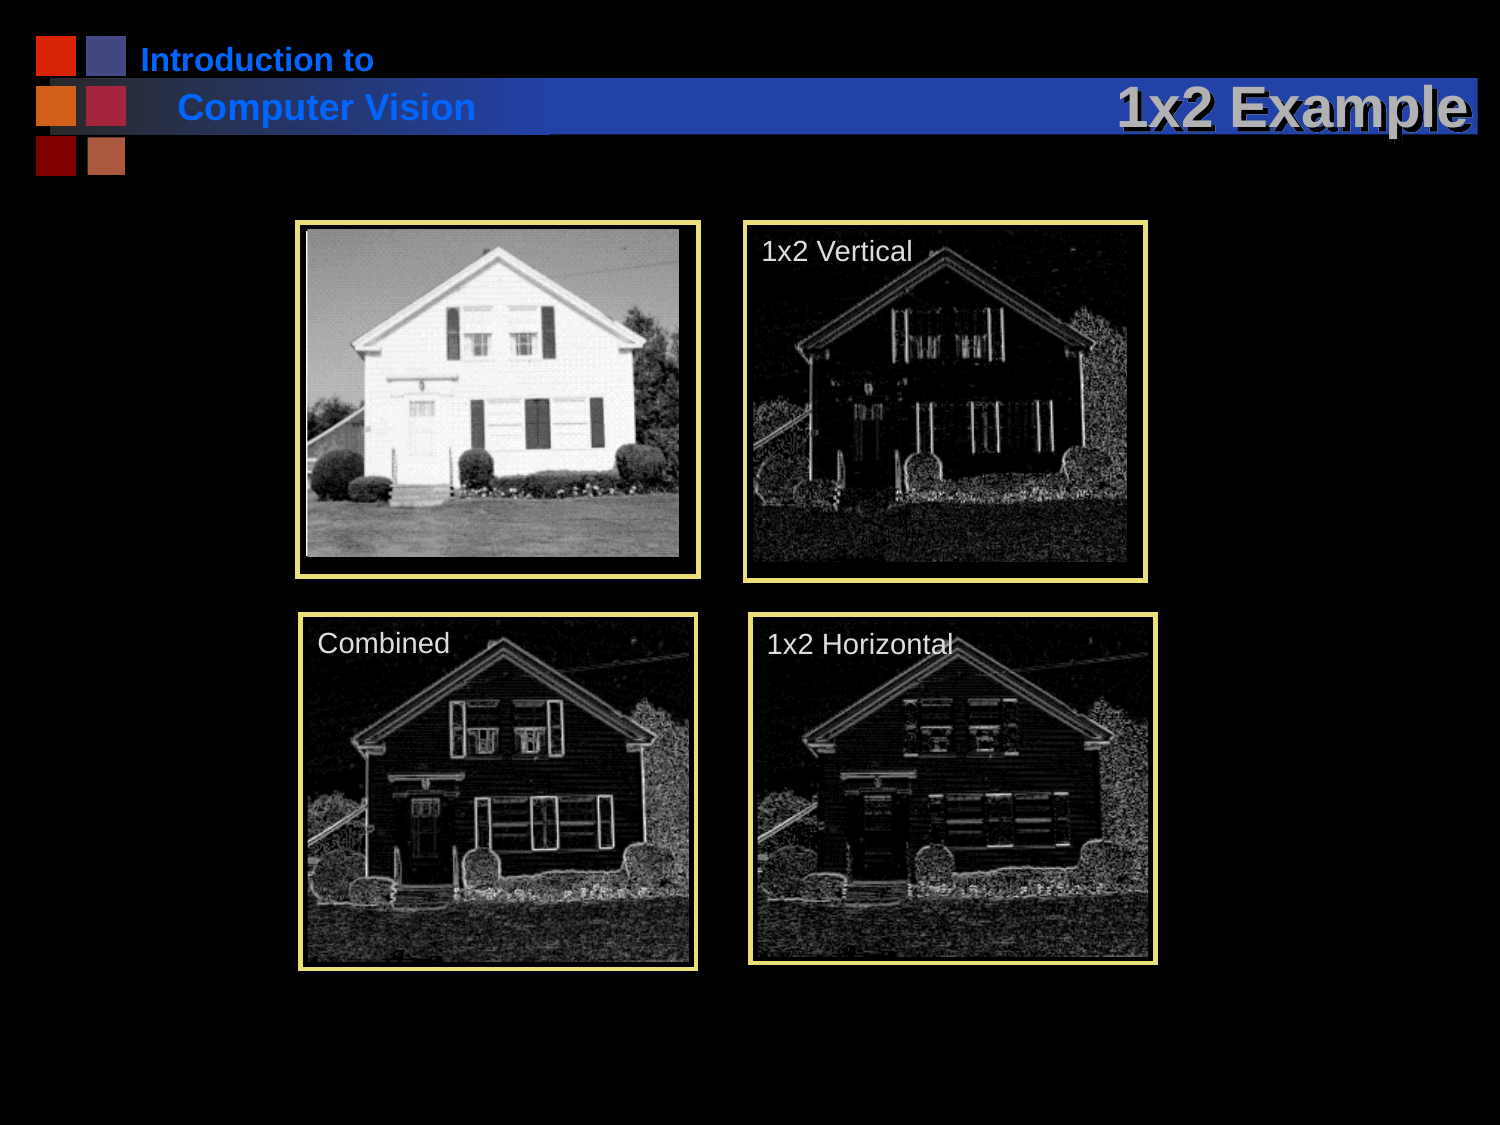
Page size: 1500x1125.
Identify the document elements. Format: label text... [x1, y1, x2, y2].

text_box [299, 224, 1154, 967]
title 1x2 Example [1097, 46, 1488, 148]
